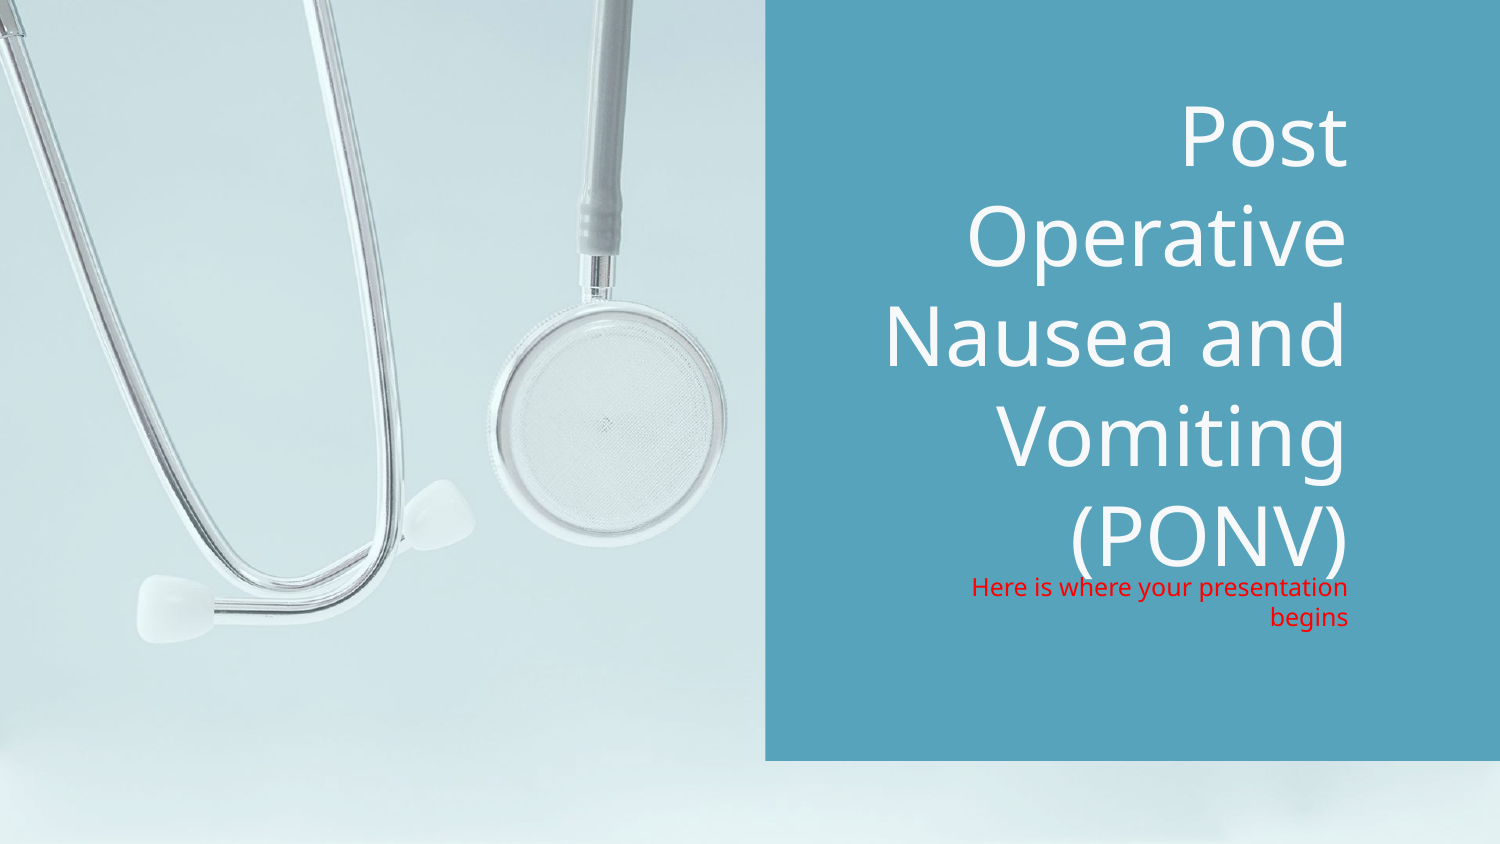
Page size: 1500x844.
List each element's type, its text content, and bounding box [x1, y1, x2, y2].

subtitle Here is where your presentation begins [879, 598, 1364, 647]
title Post Operative Nausea and Vomiting (PONV) [770, 305, 1364, 598]
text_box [0, 0, 1500, 844]
